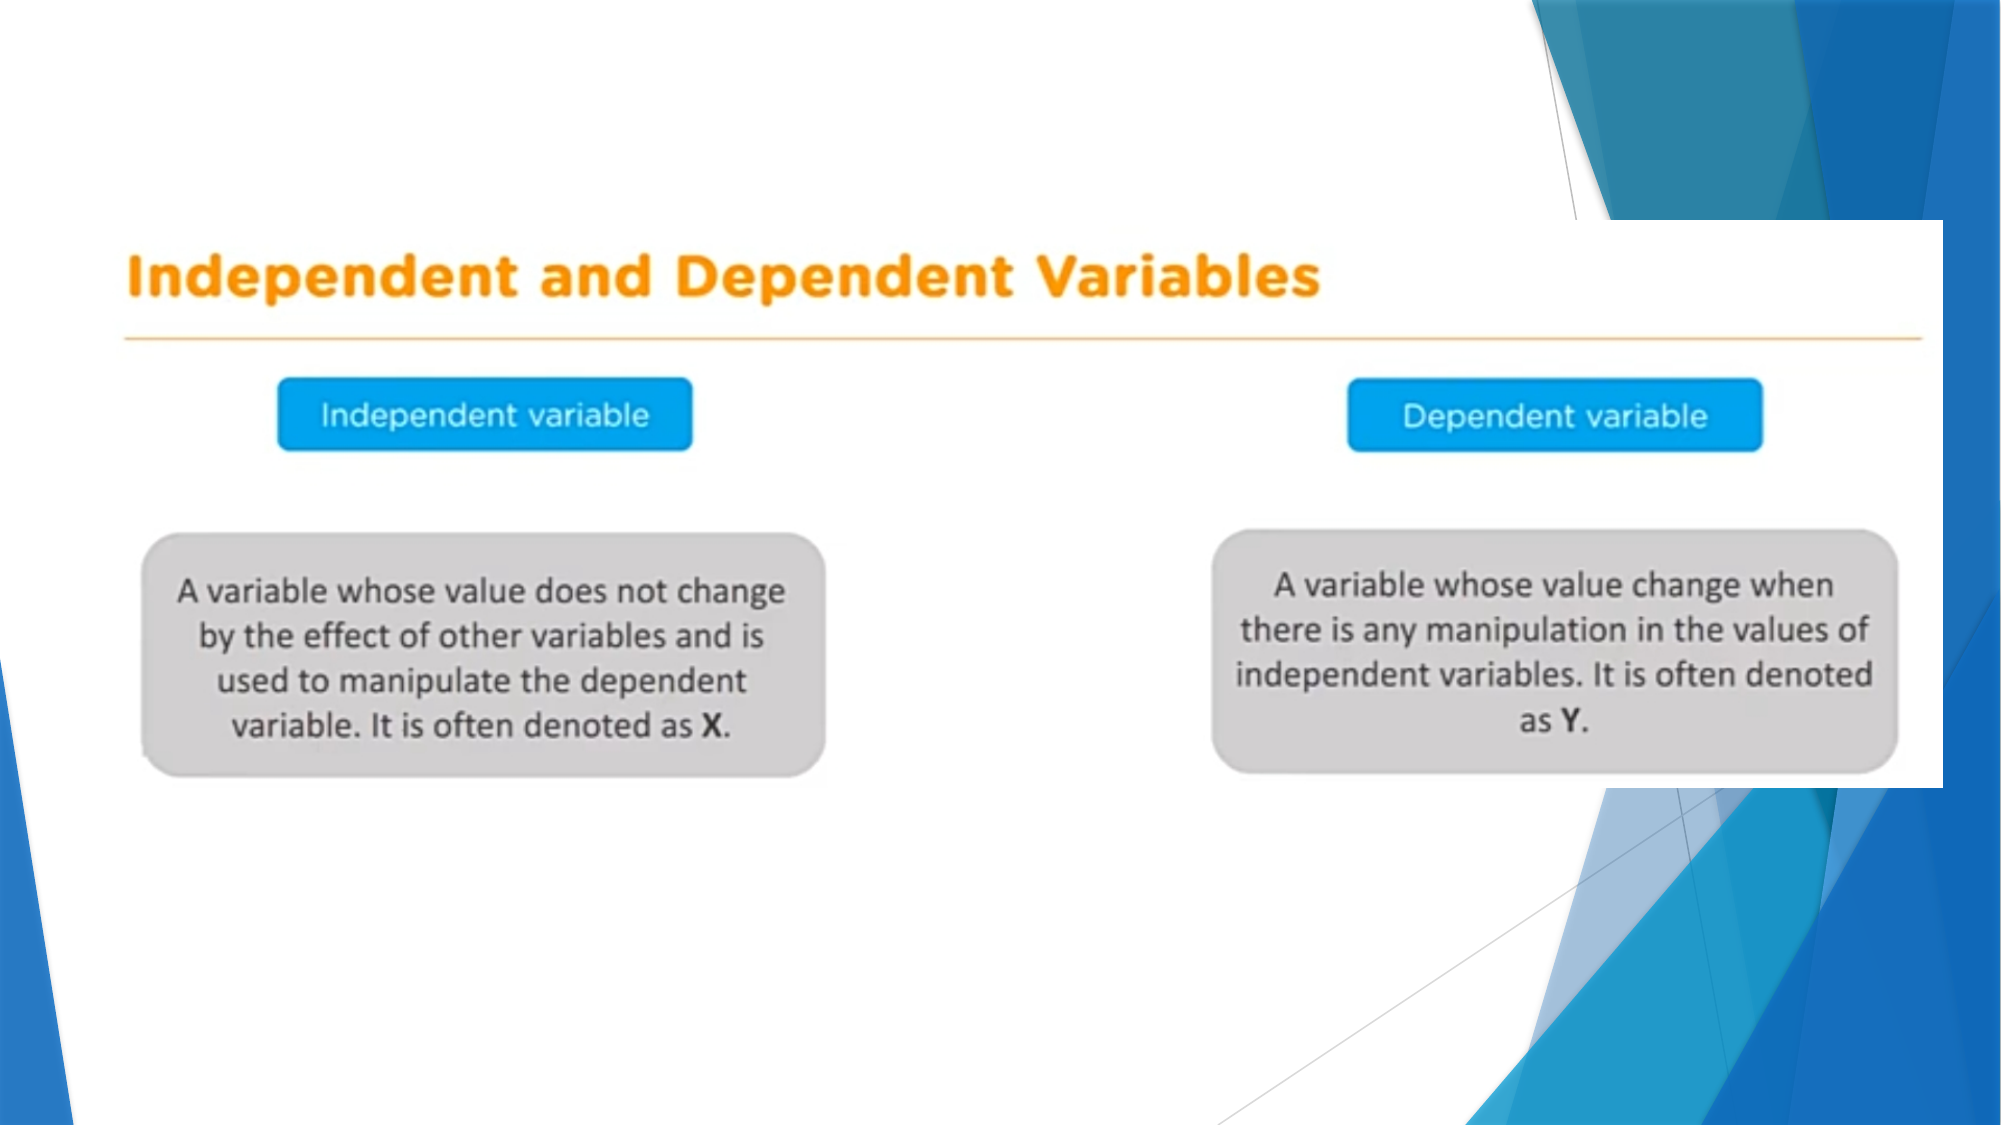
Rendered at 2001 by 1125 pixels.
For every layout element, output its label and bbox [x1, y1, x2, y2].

picture [107, 219, 1943, 789]
